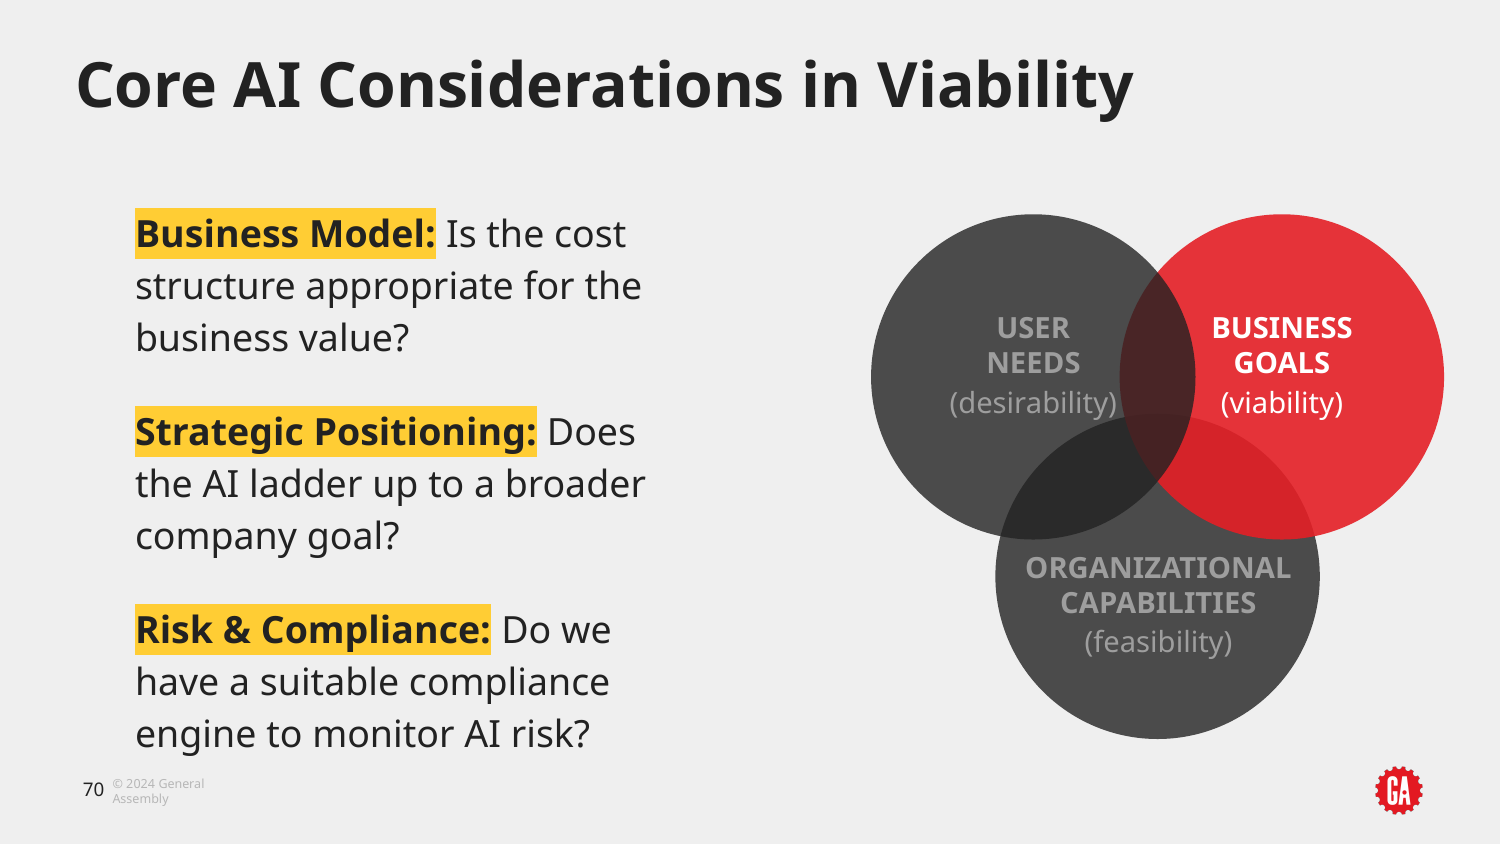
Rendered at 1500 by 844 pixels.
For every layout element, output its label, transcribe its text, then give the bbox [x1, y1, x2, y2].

slide_number ‹#› [52, 764, 105, 817]
picture [1373, 764, 1425, 817]
title Core AI Considerations in Viability [75, 53, 1425, 129]
text_box Strategic Positioning: Does the AI ladder up to a broader company goal? [120, 386, 700, 572]
text_box Risk & Compliance: Do we have a suitable compliance engine to monitor AI risk? [120, 584, 700, 770]
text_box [870, 213, 1445, 740]
text_box Business Model: Is the cost structure appropriate for the business value? [120, 188, 700, 374]
